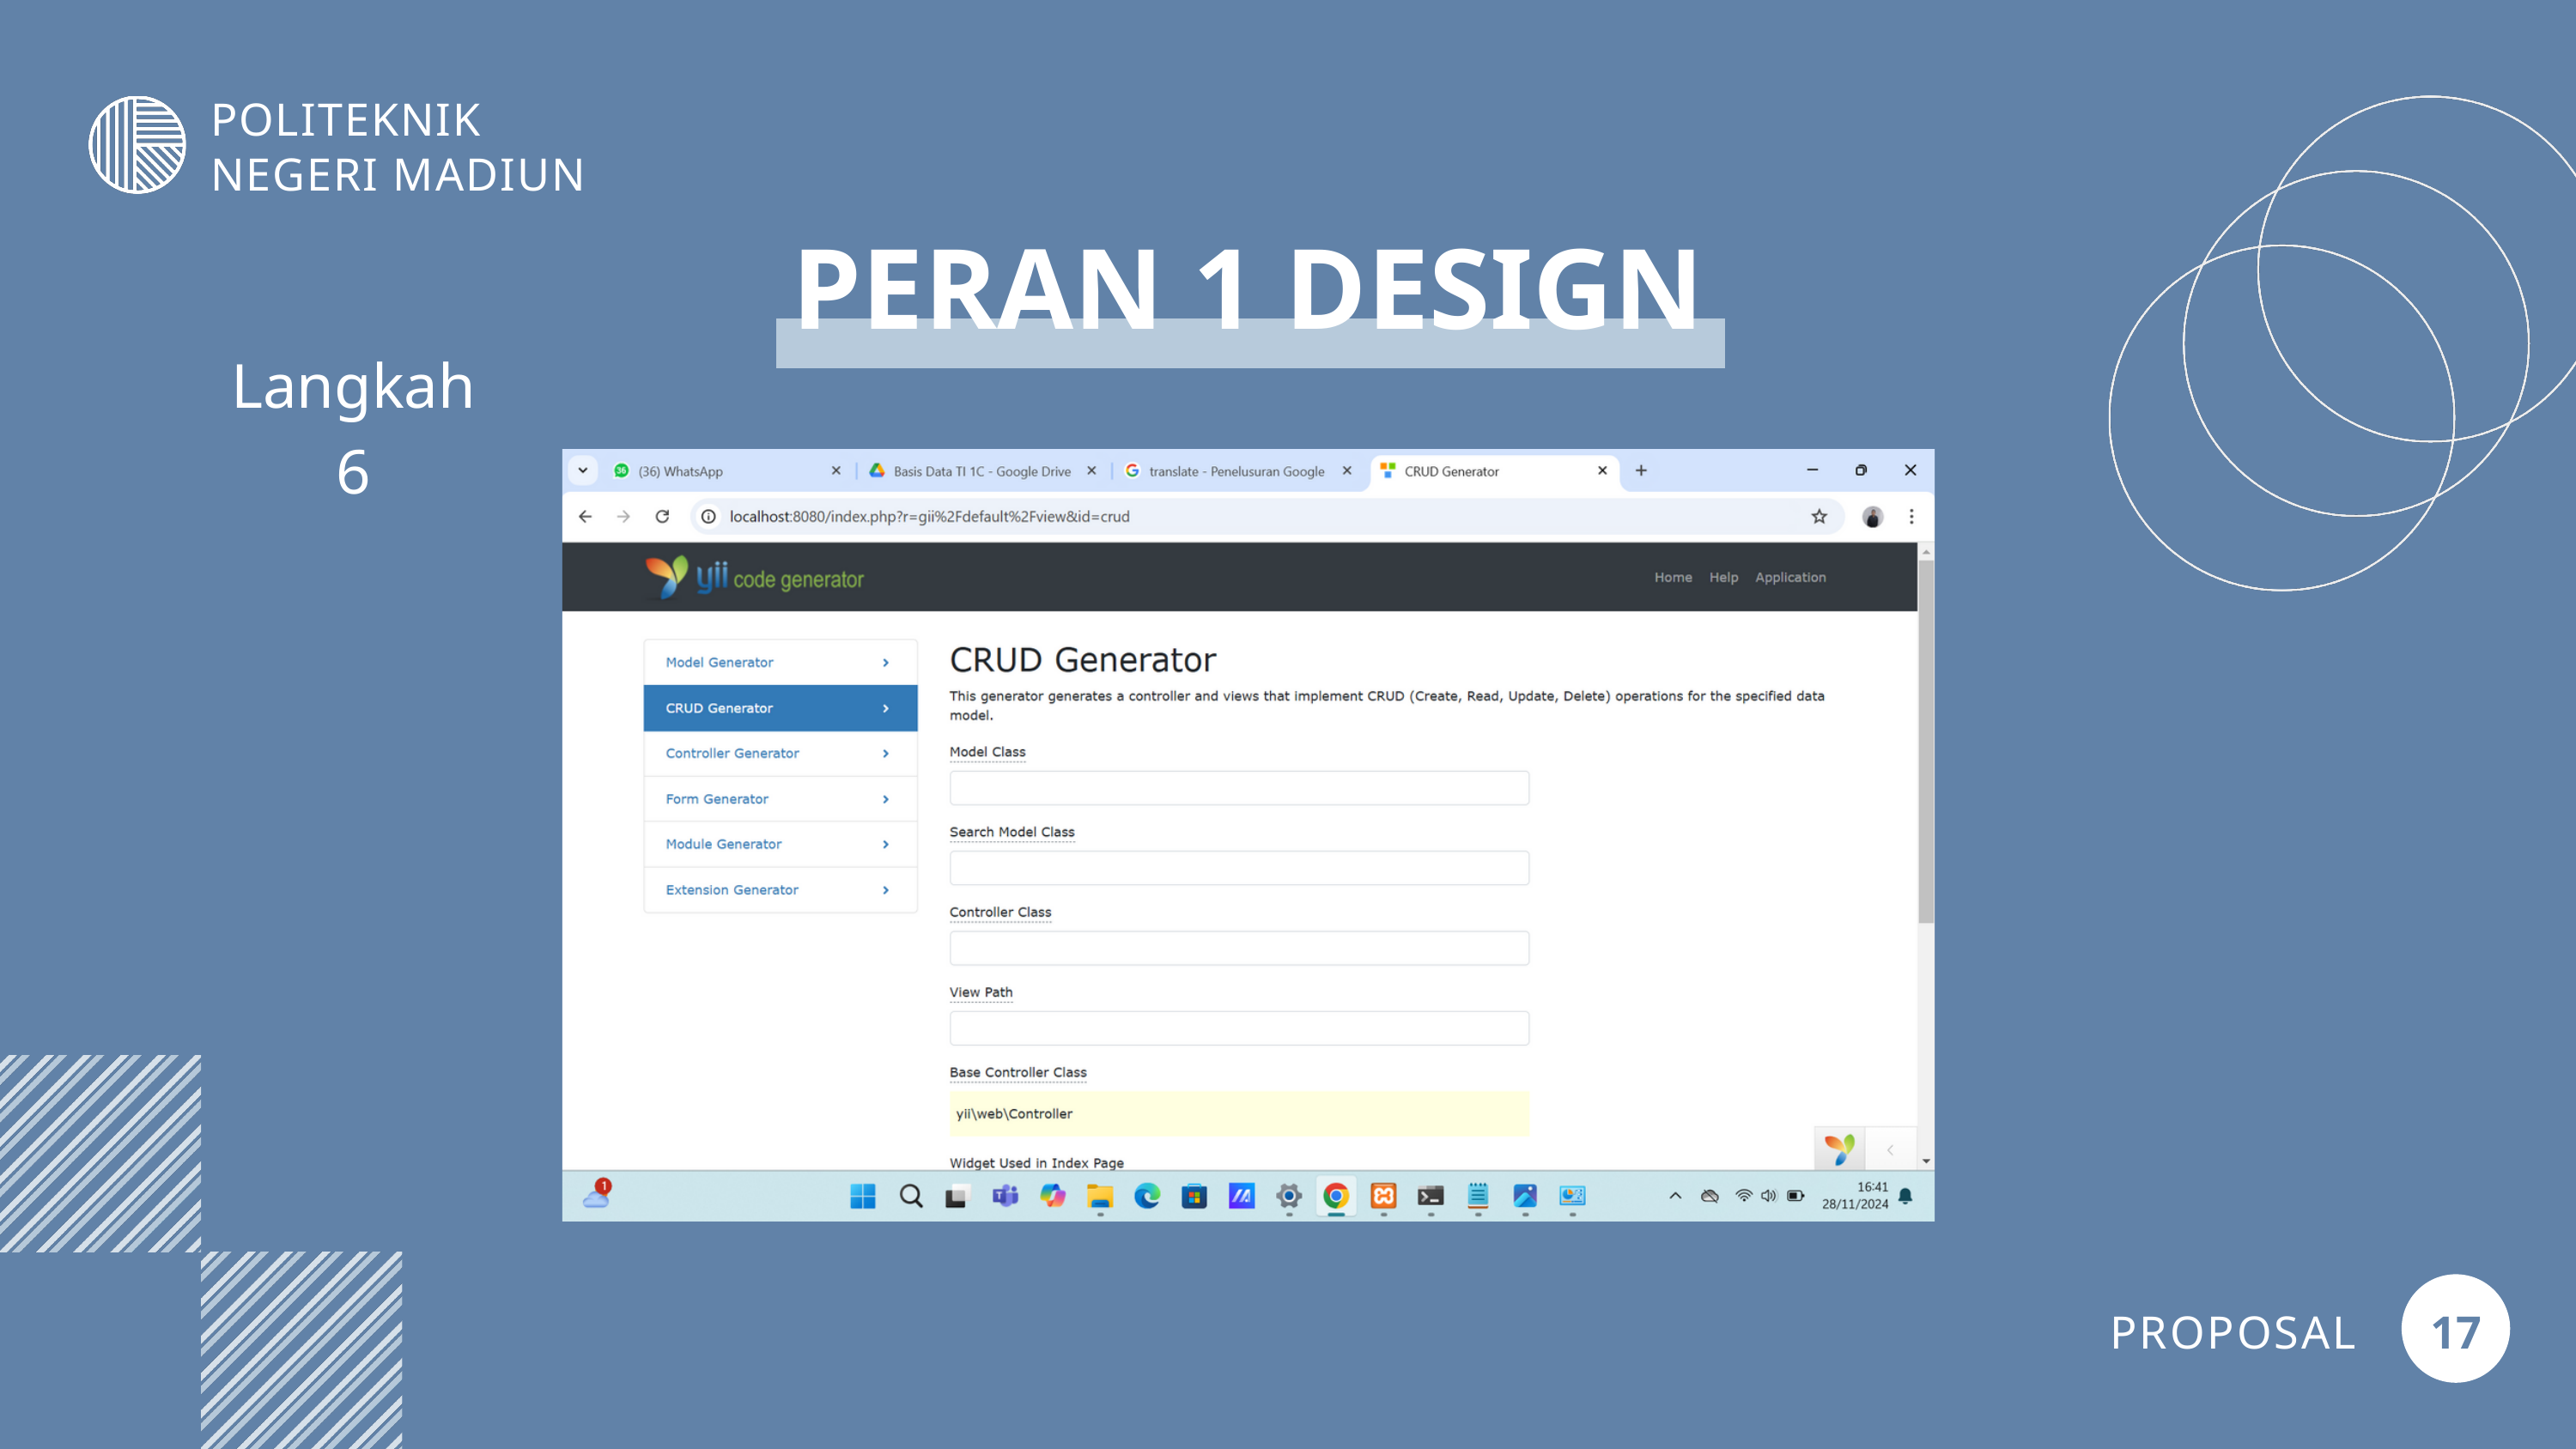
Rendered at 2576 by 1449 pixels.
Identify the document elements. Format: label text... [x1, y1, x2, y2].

text_box PROPOSAL [1830, 1295, 2357, 1358]
text_box [562, 449, 1935, 1222]
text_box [775, 318, 1725, 369]
text_box [201, 1252, 403, 1449]
text_box [88, 96, 186, 194]
text_box Langkah 6 [210, 335, 497, 506]
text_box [2401, 1274, 2511, 1383]
text_box [0, 1055, 202, 1252]
text_box PERAN 1 DESIGN [732, 196, 1765, 351]
text_box [2108, 95, 2576, 591]
text_box POLITEKNIK NEGERI MADIUN [210, 89, 653, 201]
